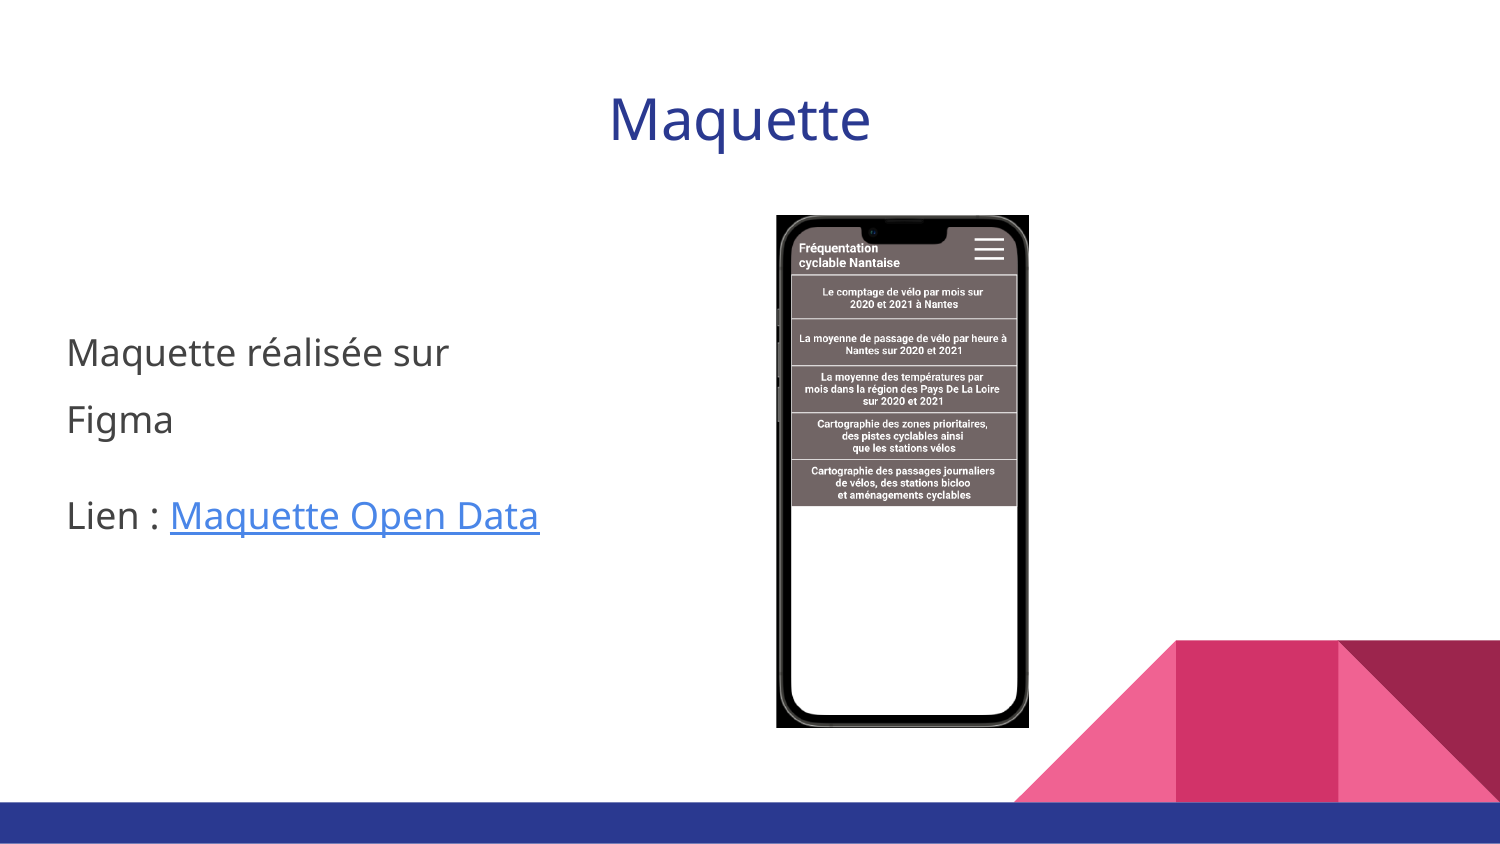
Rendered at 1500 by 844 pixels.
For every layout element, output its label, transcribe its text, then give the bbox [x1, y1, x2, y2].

list Maquette réalisée sur Figma Lien : Maquette Open Data [51, 291, 579, 467]
picture [775, 215, 1030, 729]
title Maquette [41, 67, 1440, 167]
